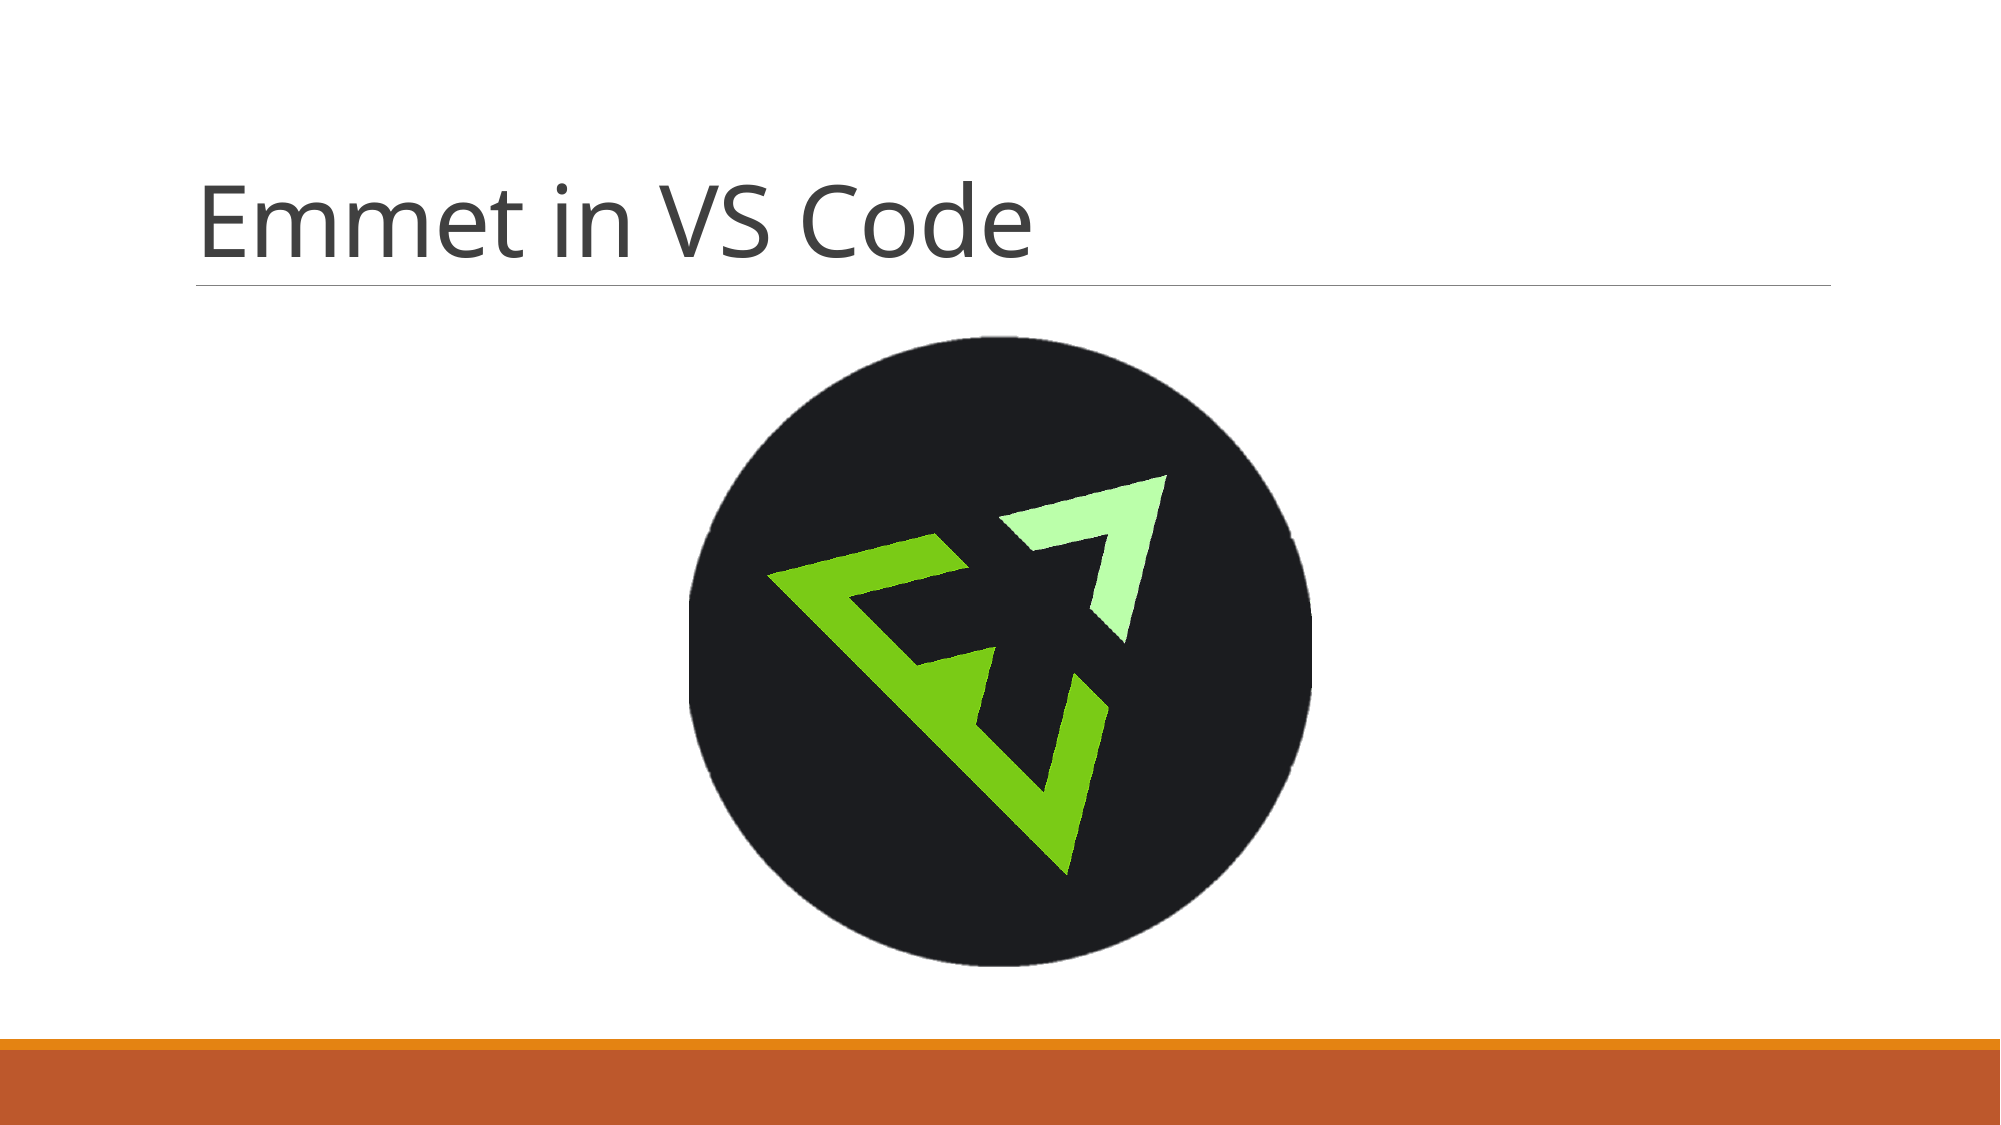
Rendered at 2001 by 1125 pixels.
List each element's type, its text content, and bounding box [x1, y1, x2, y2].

title Emmet in VS Code [180, 47, 1830, 285]
picture [636, 335, 1364, 967]
